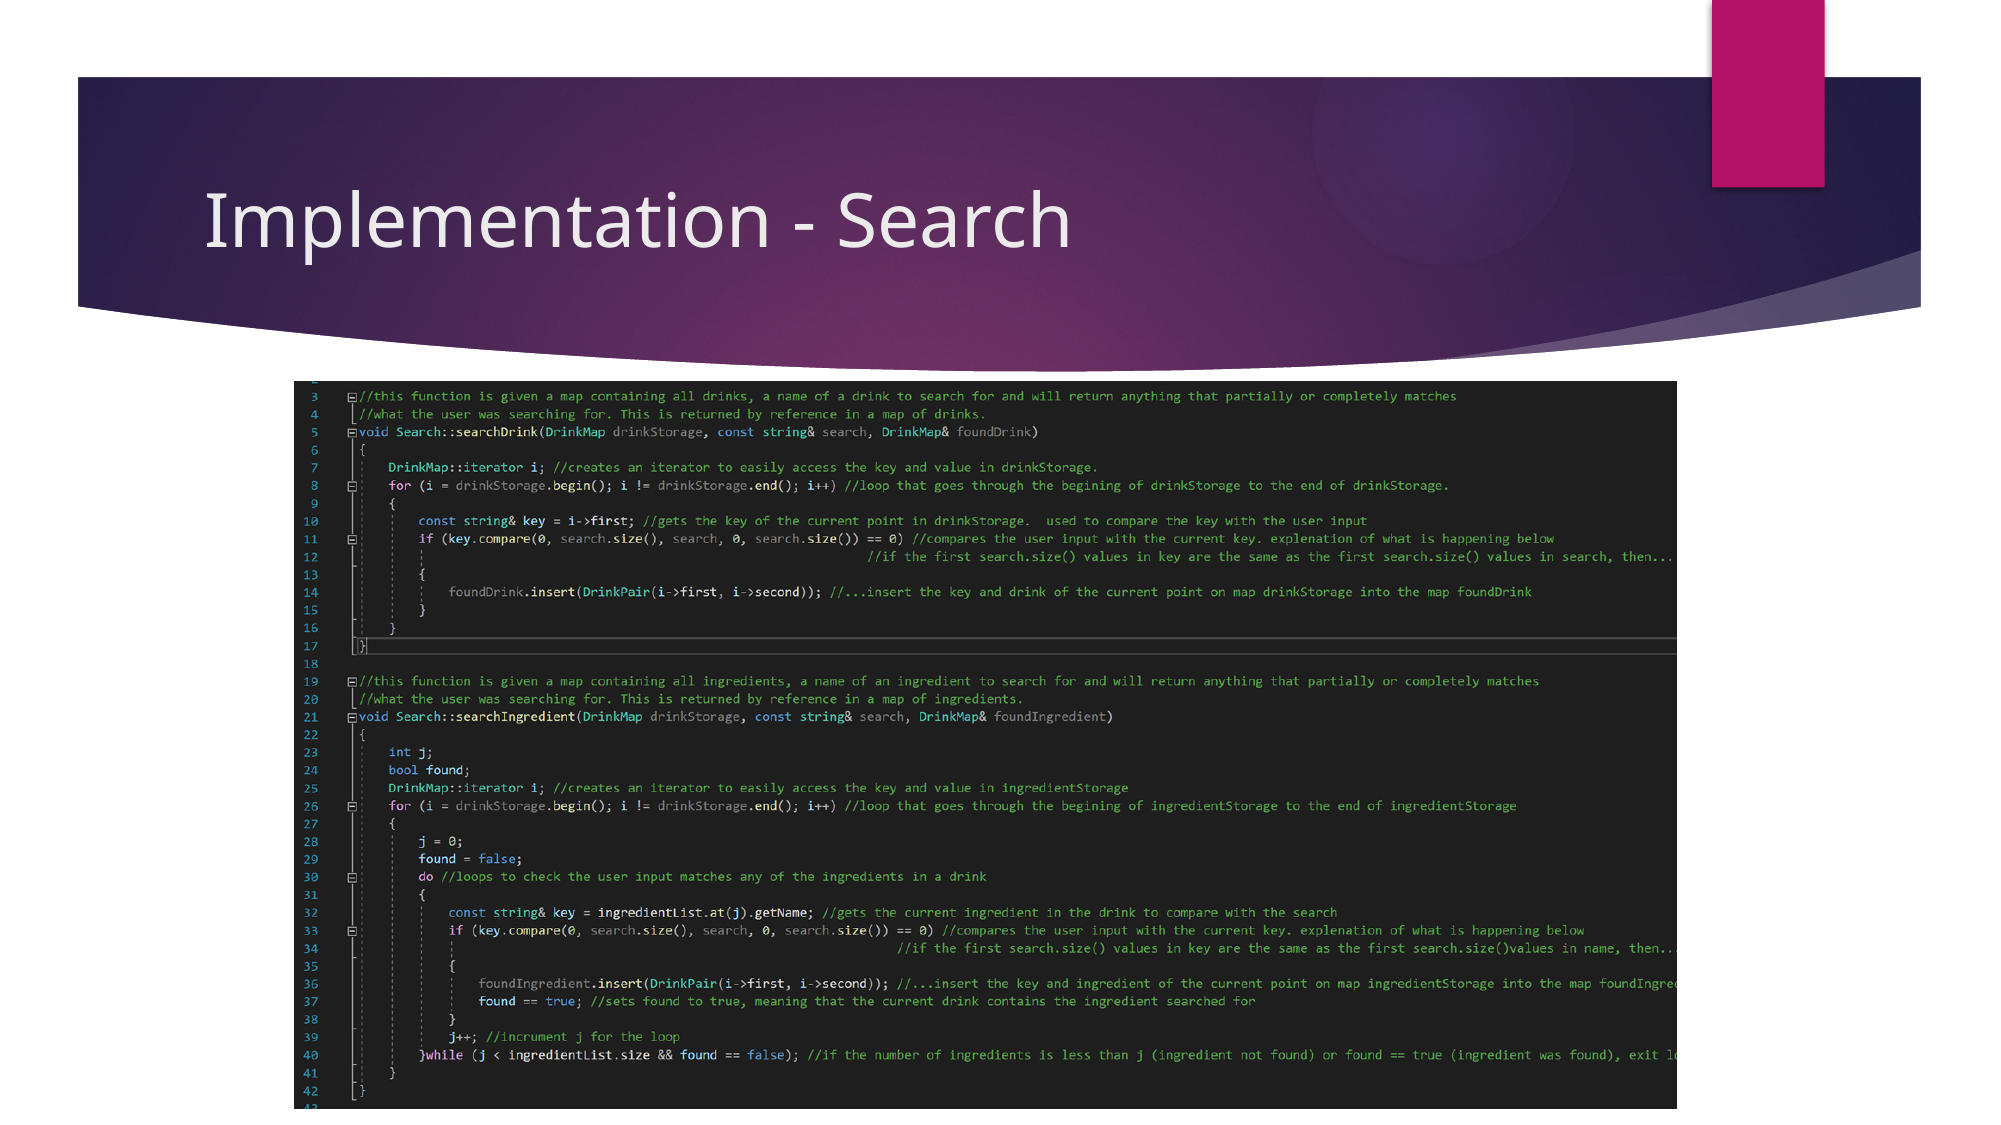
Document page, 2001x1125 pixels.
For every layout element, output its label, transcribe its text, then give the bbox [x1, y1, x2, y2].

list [294, 381, 1677, 1109]
title Implementation - Search [189, 159, 1627, 276]
